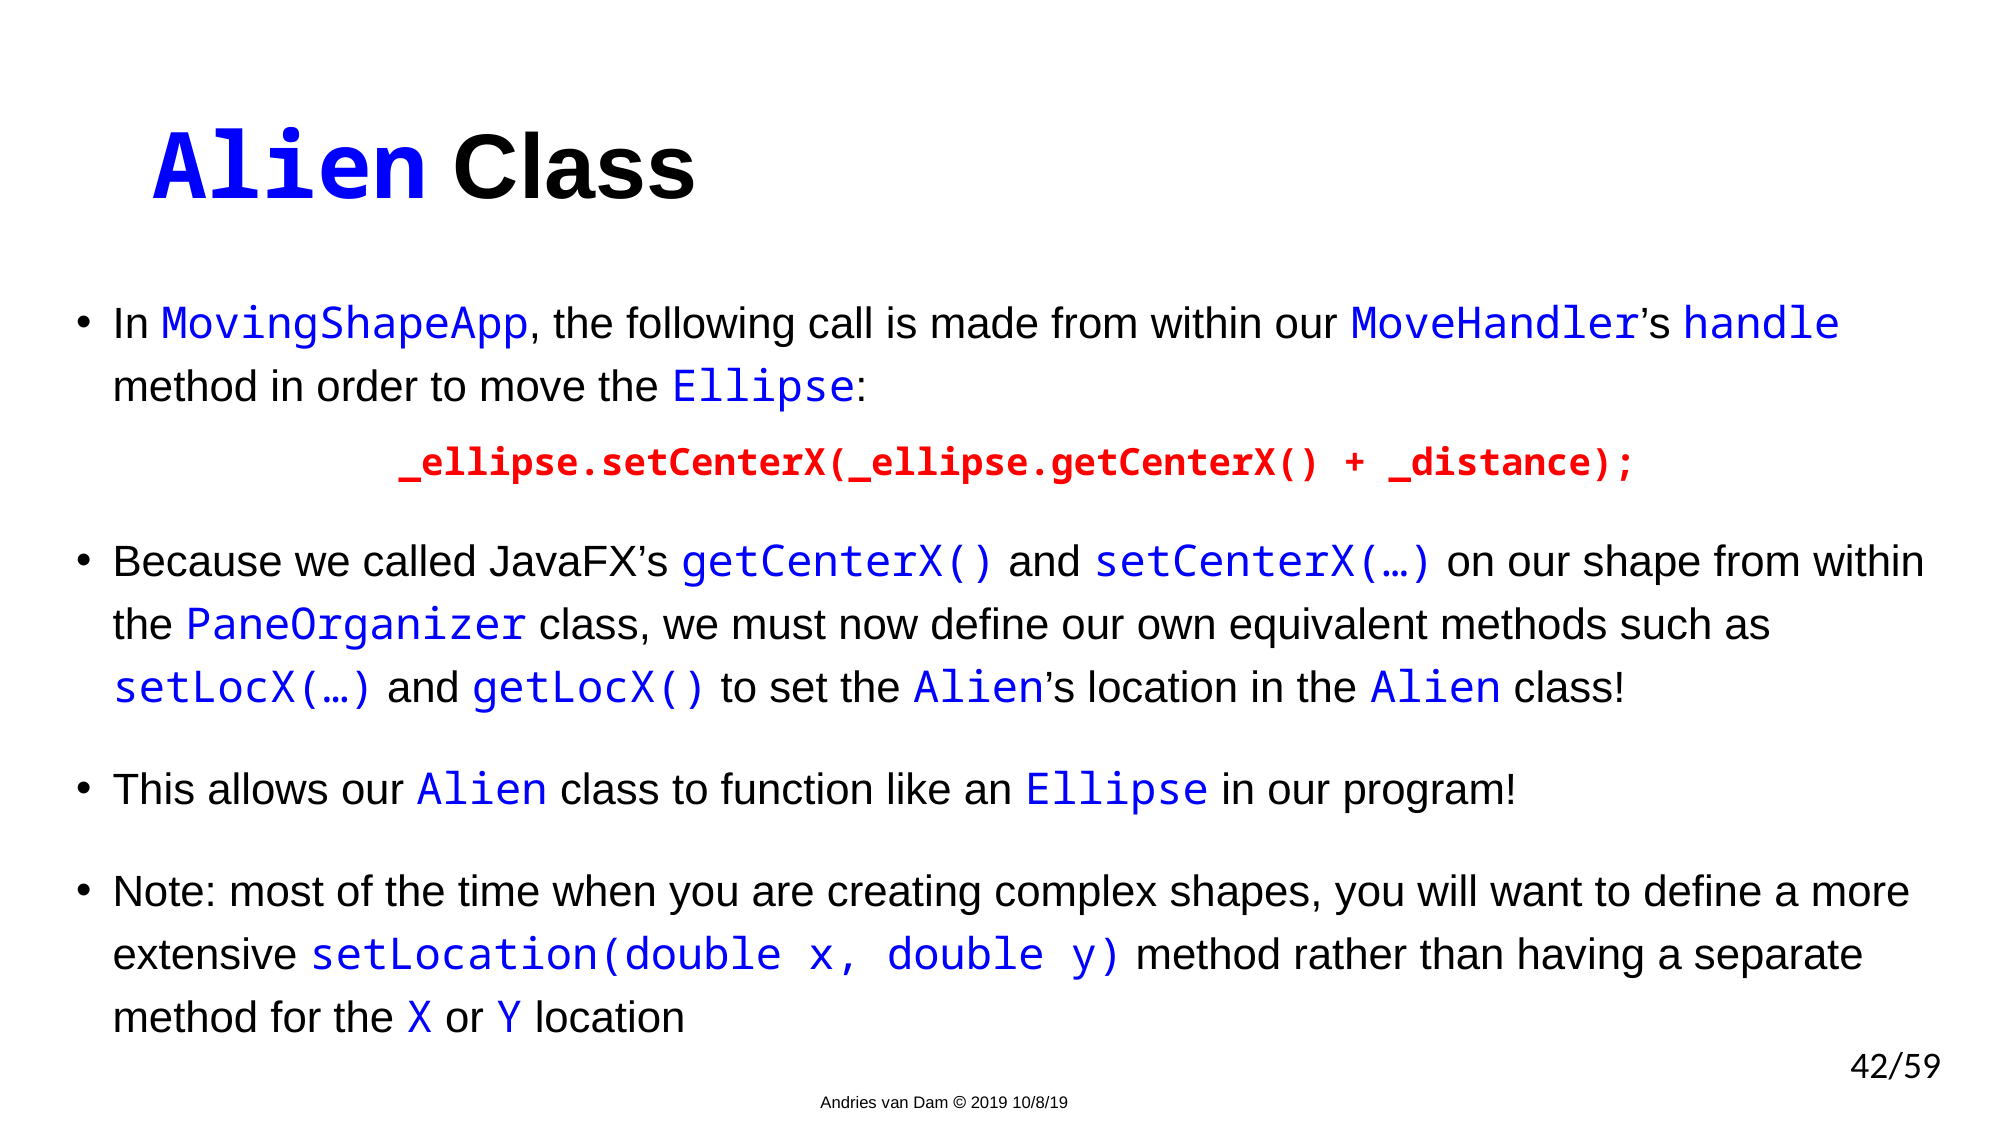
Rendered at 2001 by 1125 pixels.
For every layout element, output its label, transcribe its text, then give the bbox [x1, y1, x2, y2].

list In MovingShapeApp, the following call is made from within our MoveHandler’s handle method in order to move the Ellipse: _ellipse.setCenterX(_ellipse.getCenterX() + _distance); Because we called JavaFX’s getCenterX() and setCenterX(…) on our shape from within the PaneOrganizer class, we must now define our own equivalent methods such as setLocX(…) and getLocX() to set the Alien’s location in the Alien class! This allows our Alien class to function like an Ellipse in our program! Note: most of the time when you are creating complex shapes, you will want to define a more extensive setLocation(double x, double y) method rather than having a separate method for the X or Y location [61, 277, 1974, 1055]
title Alien Class [137, 59, 1863, 277]
